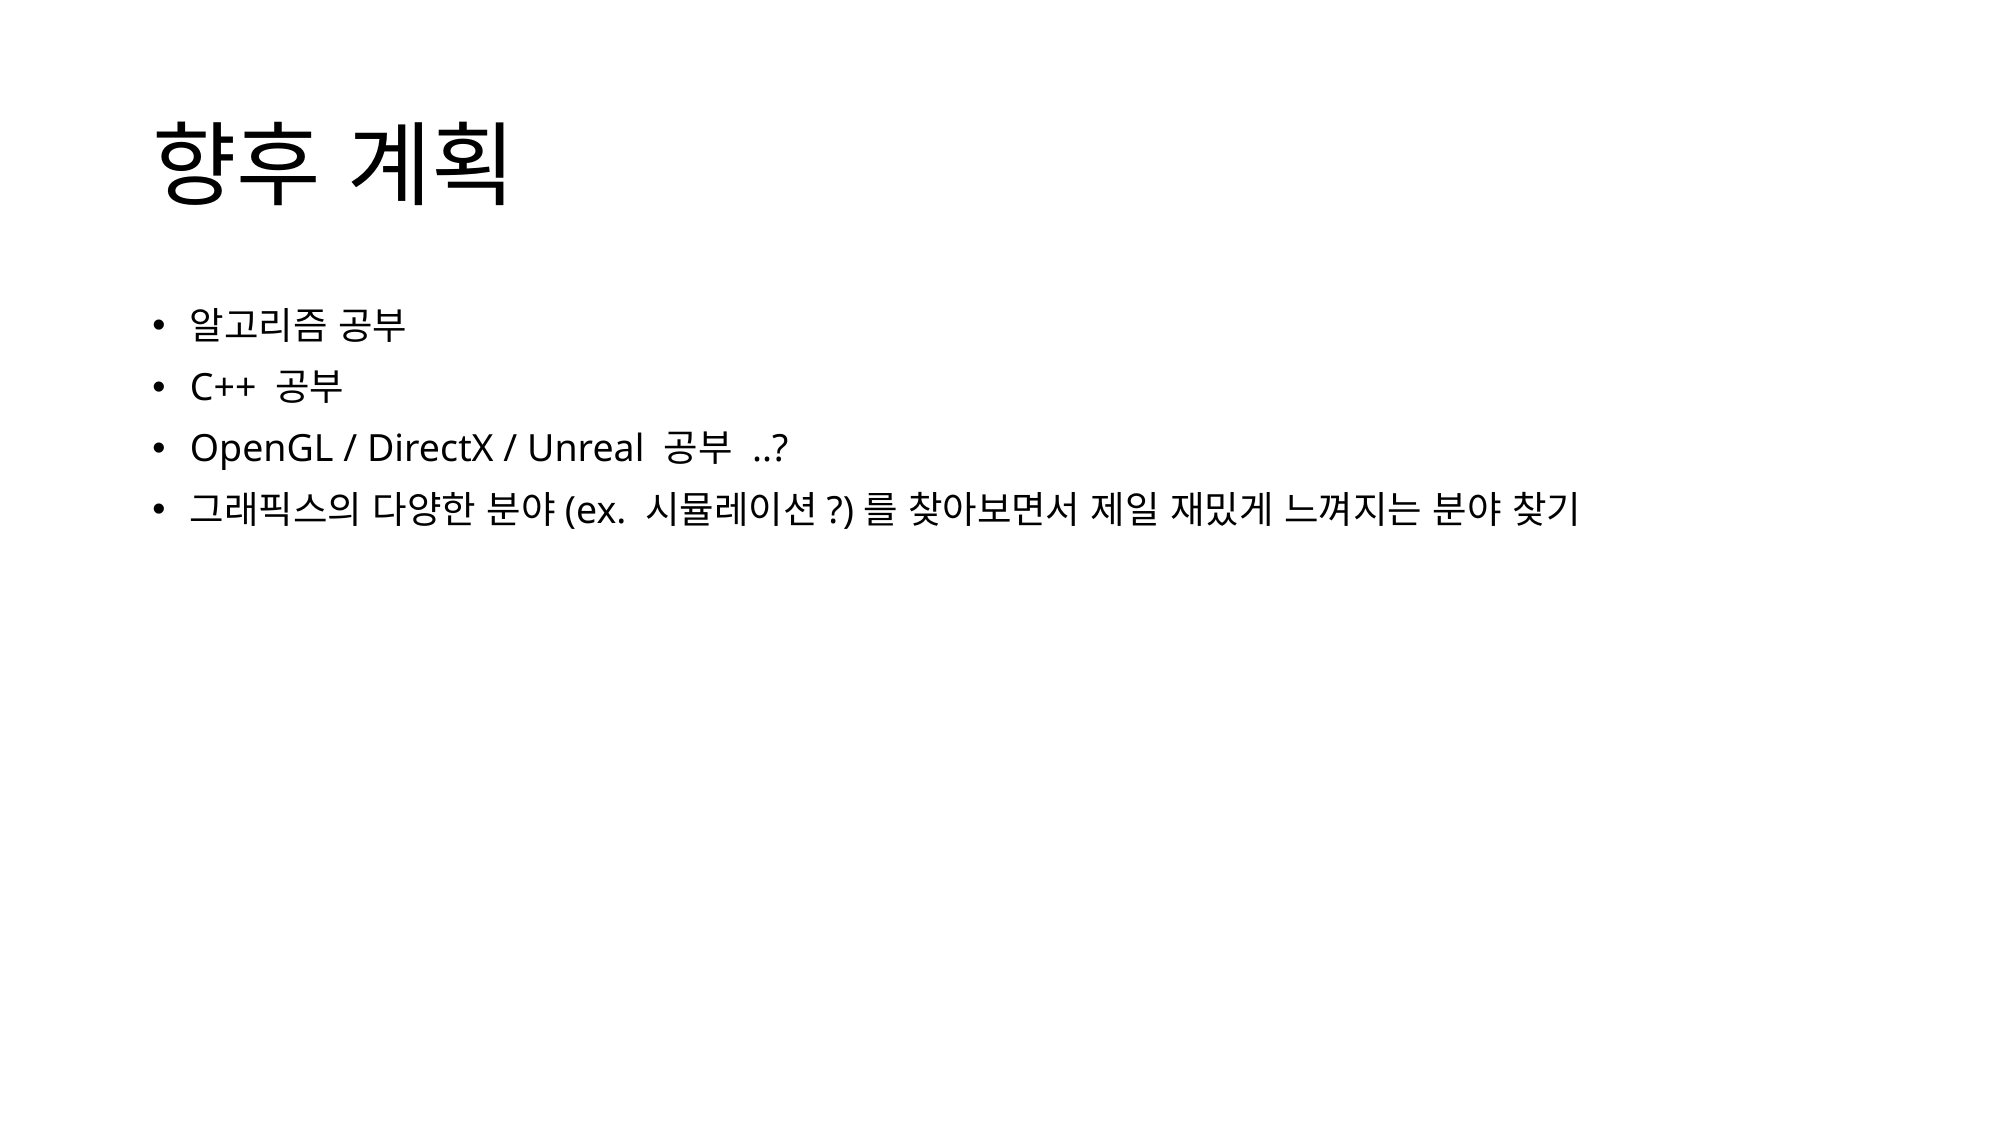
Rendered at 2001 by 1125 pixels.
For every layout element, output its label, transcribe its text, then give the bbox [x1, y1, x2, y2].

list 알고리즘 공부 C++ 공부 OpenGL / DirectX / Unreal 공부 ..? 그래픽스의 다양한 분야(ex. 시뮬레이션?)를 찾아보면서 제일 재밌게 느껴지는 분야 찾기 [137, 299, 1863, 1014]
title 향후 계획 [137, 59, 1863, 278]
